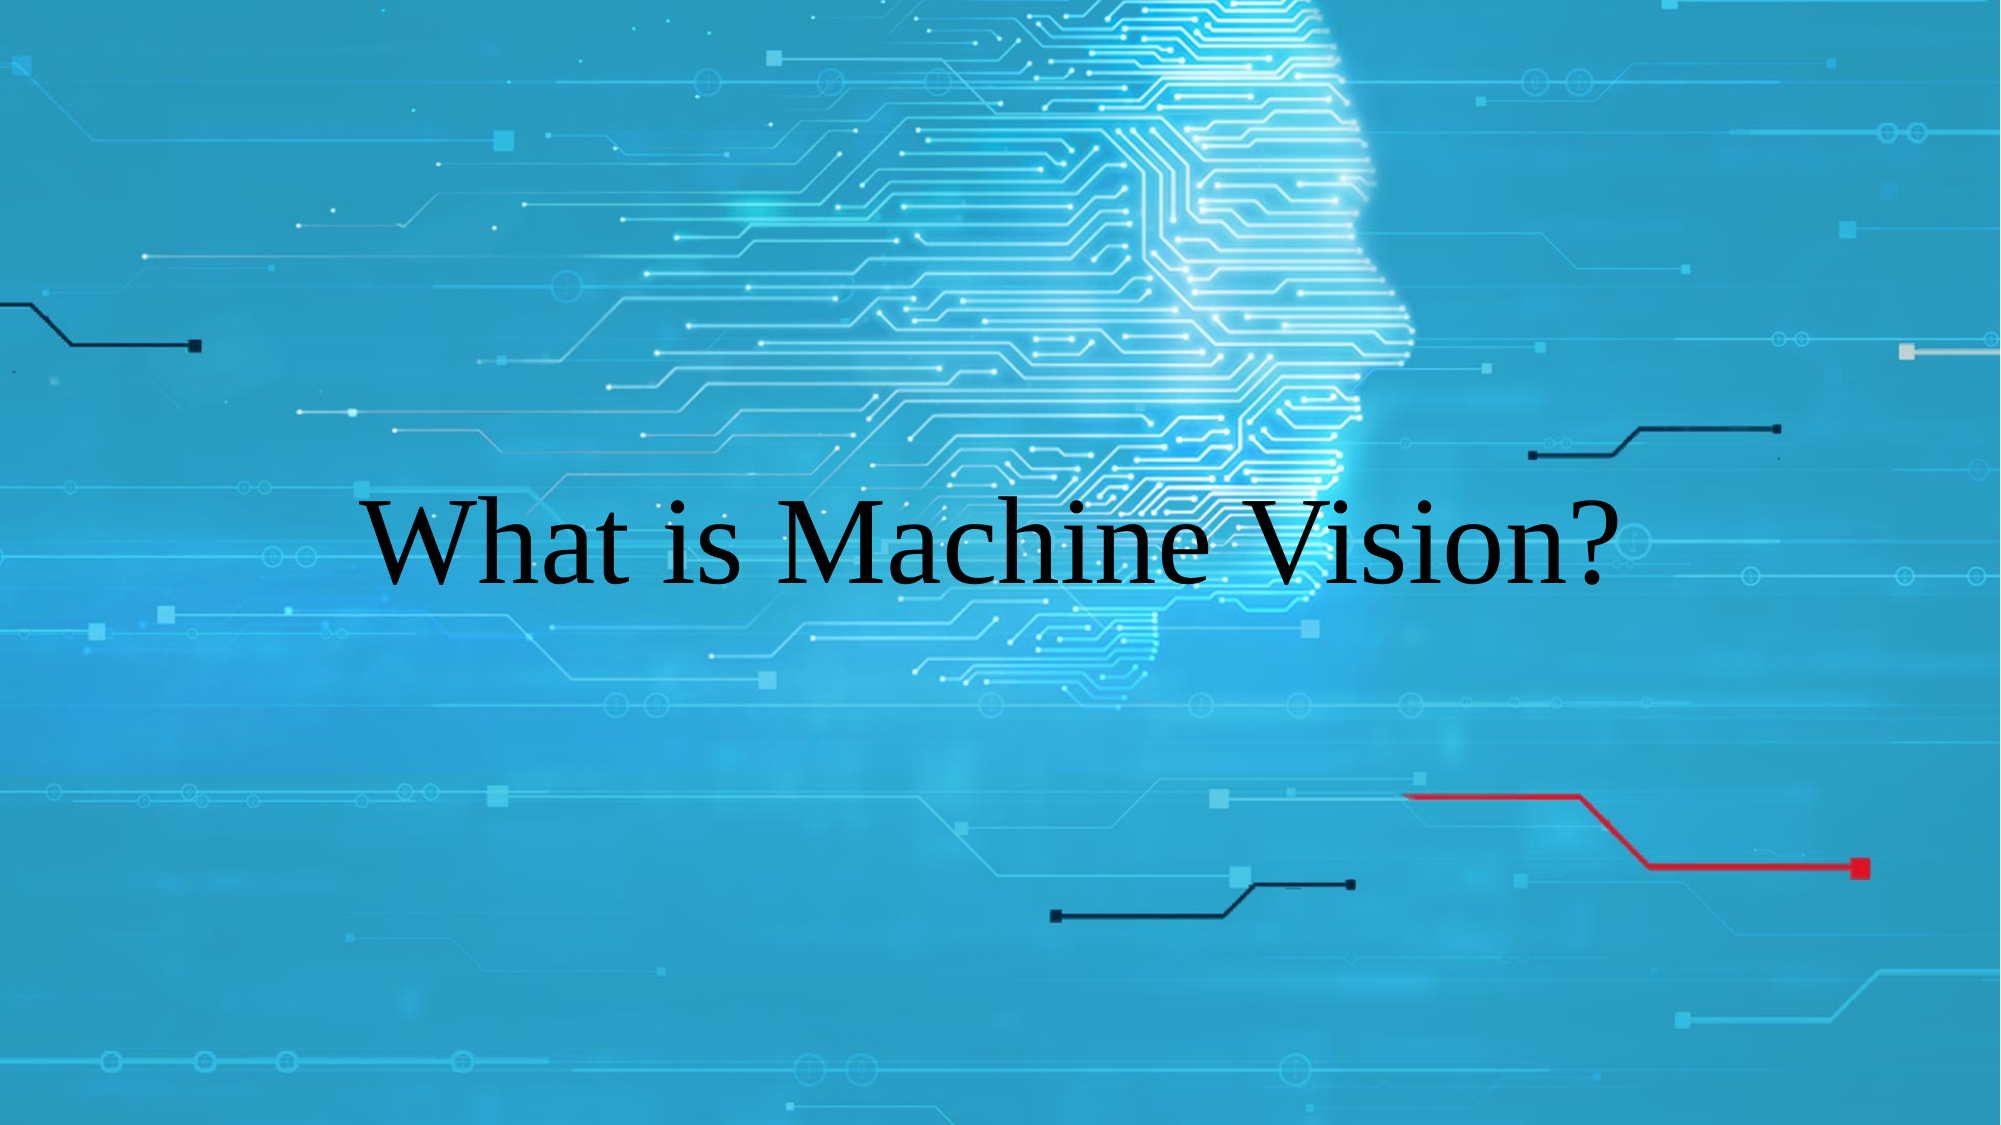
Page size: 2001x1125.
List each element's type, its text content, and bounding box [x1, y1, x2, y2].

title What is Machine Vision? [344, 434, 2000, 653]
picture [0, 0, 2001, 1125]
